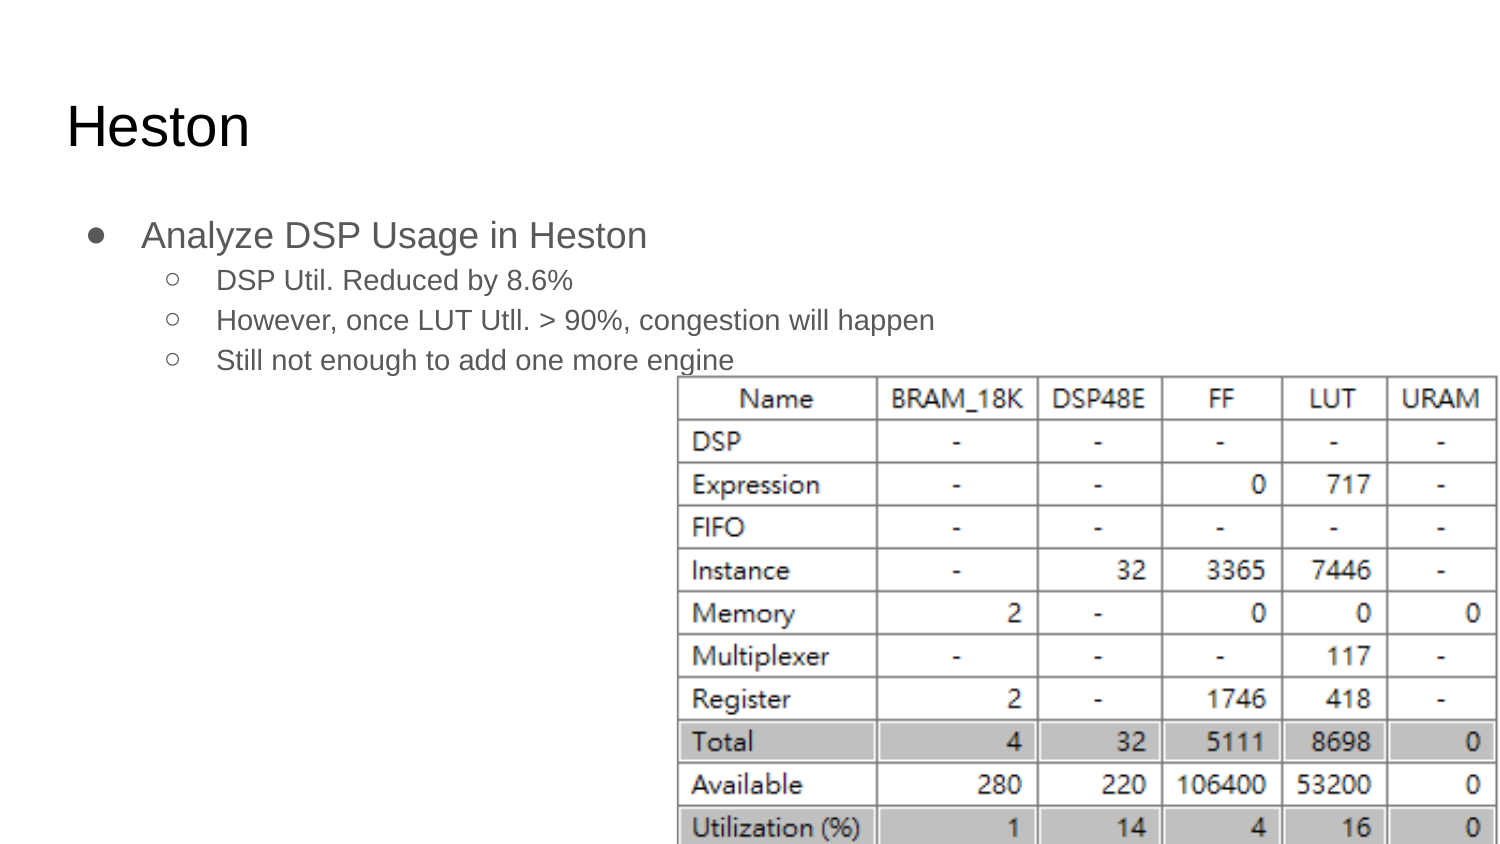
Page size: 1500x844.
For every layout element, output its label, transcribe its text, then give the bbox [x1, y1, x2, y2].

picture [676, 375, 1500, 844]
list Analyze DSP Usage in Heston DSP Util. Reduced by 8.6% However, once LUT Utll. > 90%, congestion will happen Still not enough to add one more engine [51, 189, 1449, 750]
title Heston [51, 72, 1449, 167]
